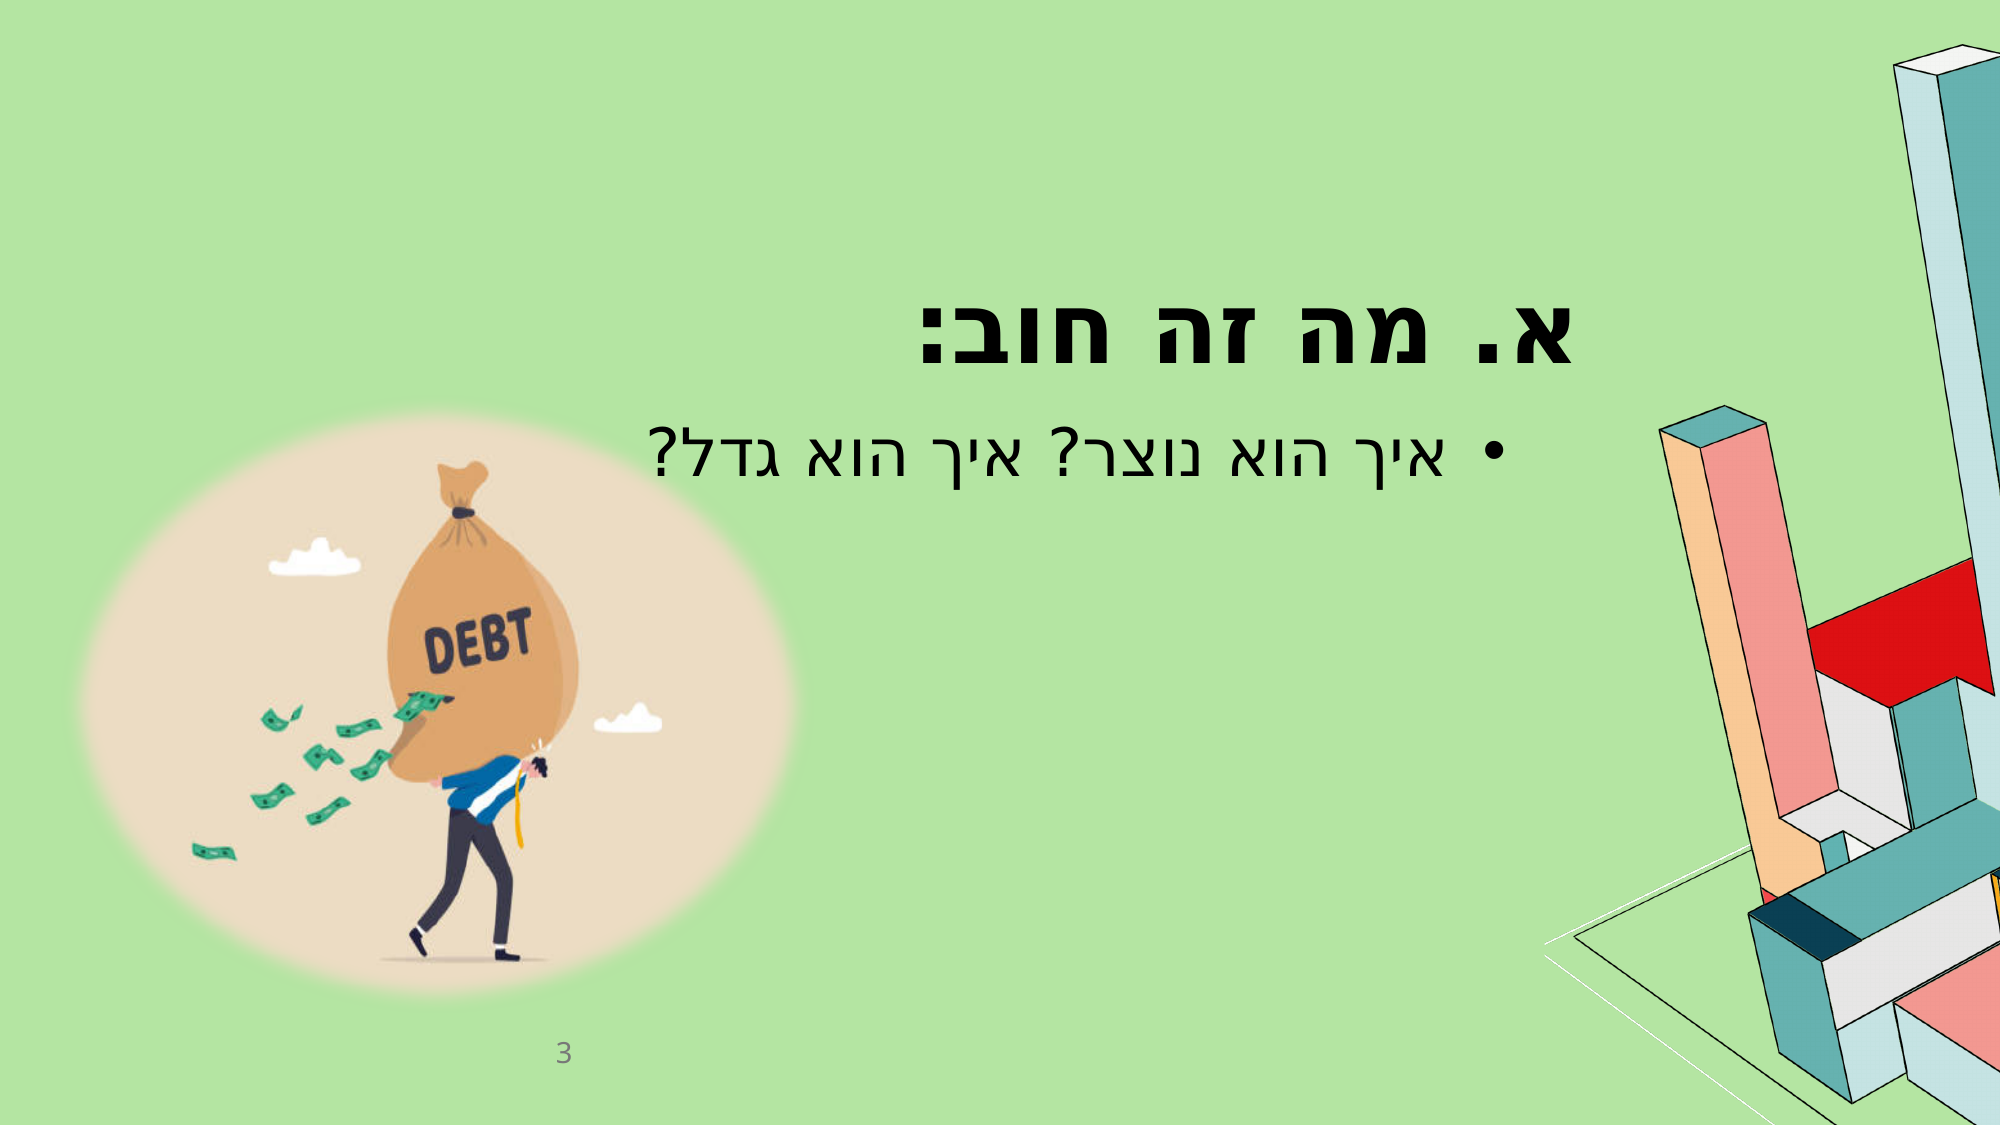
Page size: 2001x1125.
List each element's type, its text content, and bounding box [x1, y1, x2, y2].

slide_number 3 [149, 1024, 588, 1085]
list א. מה זה חוב: איך הוא נוצר? איך הוא גדל? [210, 111, 1596, 865]
picture [1544, 43, 2000, 1125]
picture [59, 393, 816, 1014]
